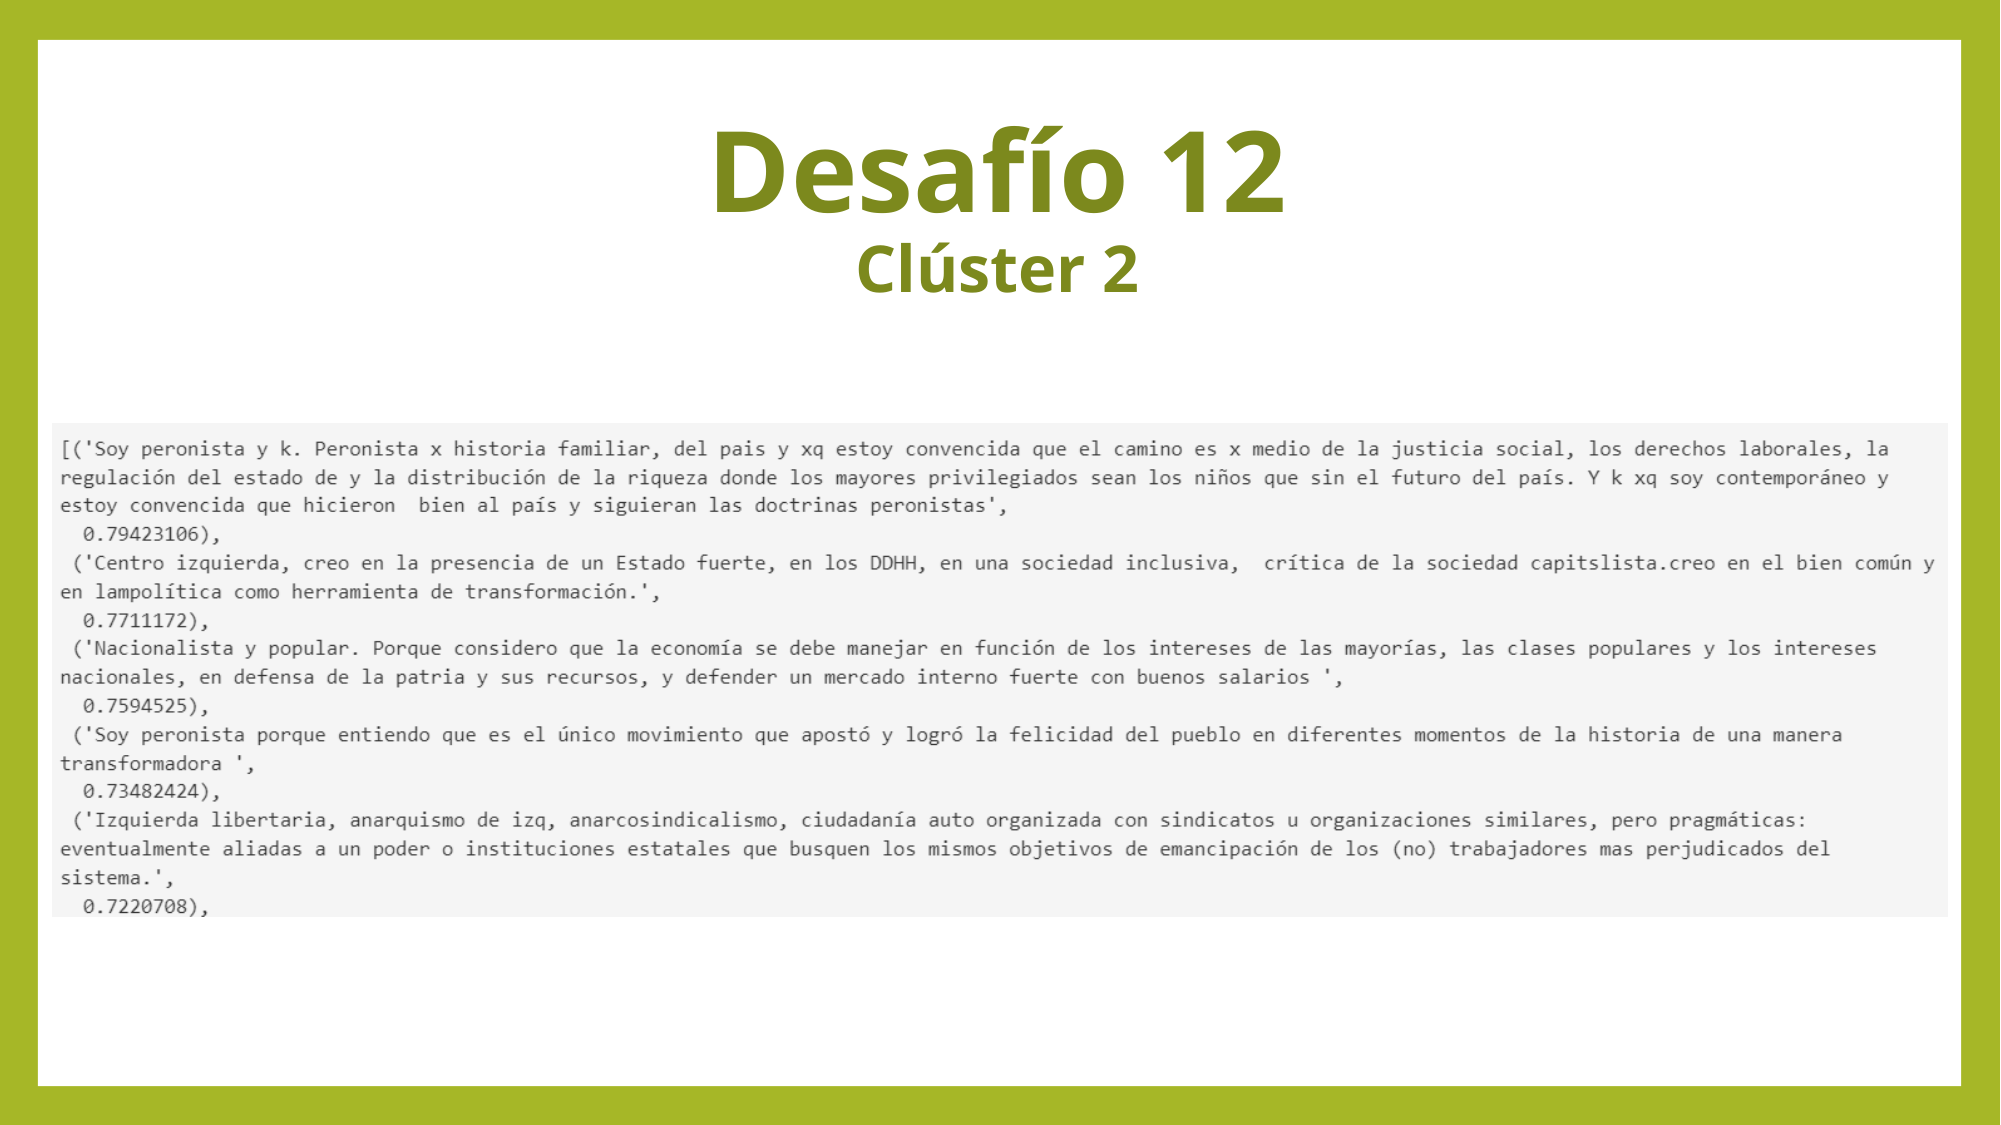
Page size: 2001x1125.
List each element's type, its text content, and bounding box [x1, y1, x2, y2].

title Desafío 12 Clúster 2 [187, 99, 1808, 323]
picture [52, 422, 1948, 918]
